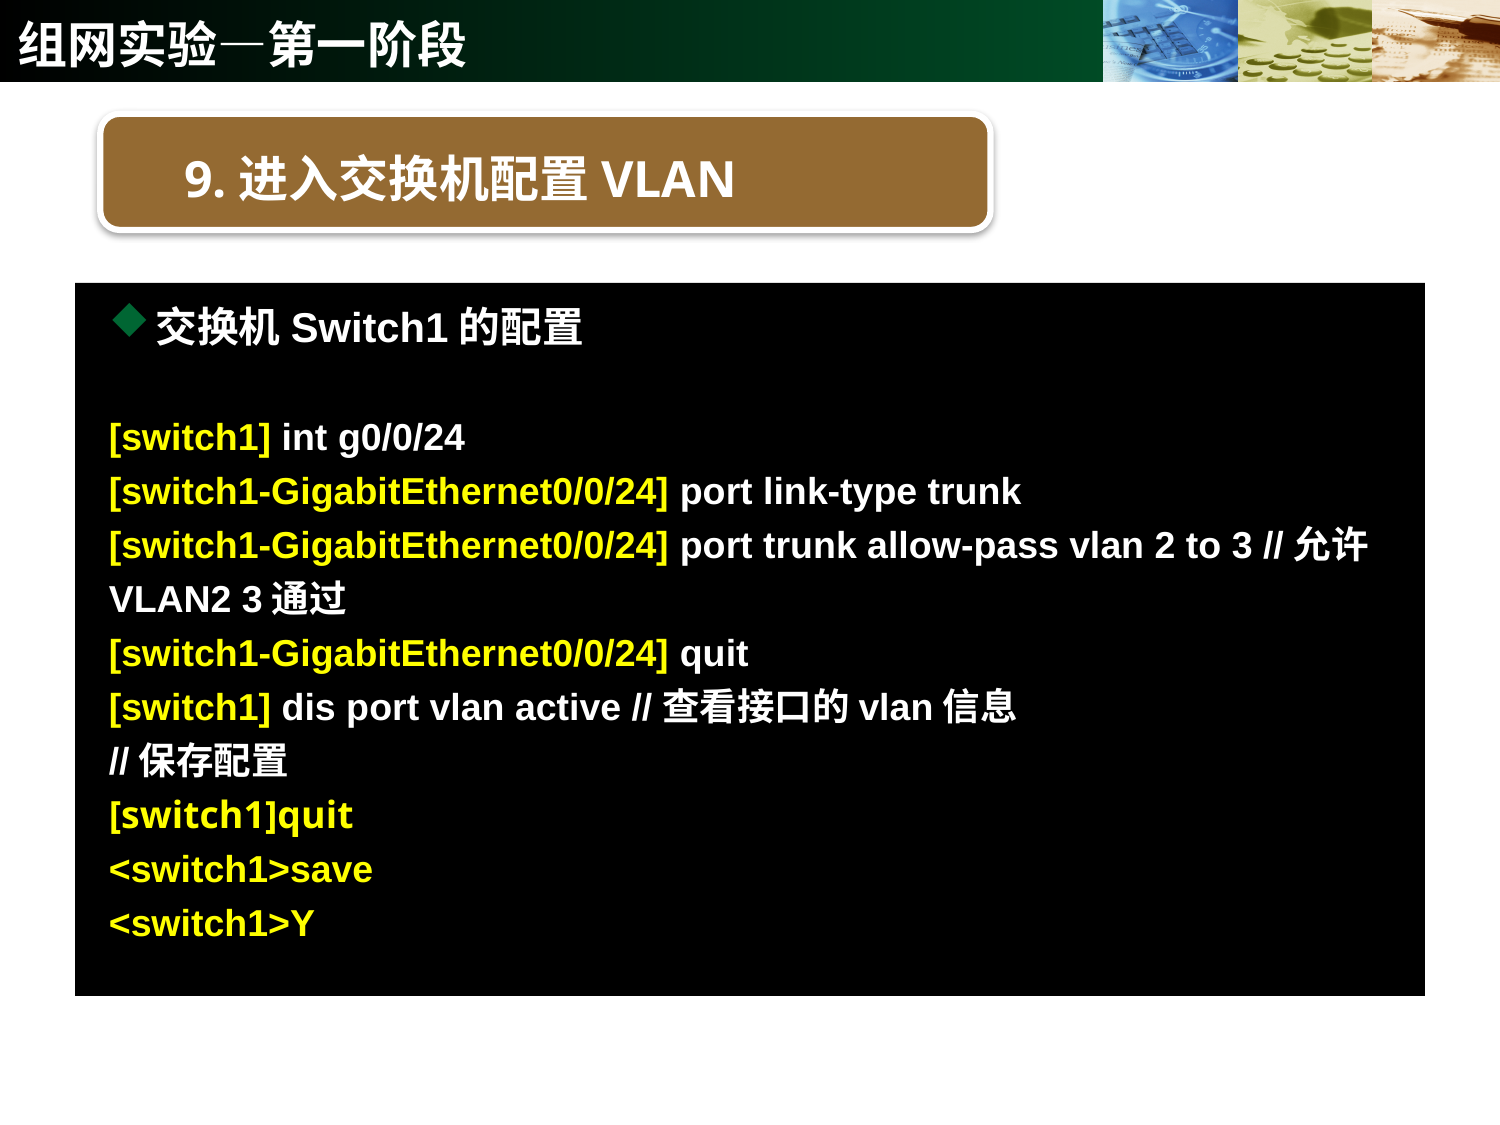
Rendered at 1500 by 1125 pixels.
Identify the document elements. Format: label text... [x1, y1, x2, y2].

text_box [100, 113, 1029, 234]
title 组网实验—第一阶段 [2, 14, 1022, 74]
picture [1103, 0, 1500, 82]
text_box [41, 184, 1461, 1035]
list 交换机Switch1的配置 [switch1] int g0/0/24 [switch1-GigabitEthernet0/0/24] port link-type trunk [switch1-GigabitEthernet0/0/24] port trunk allow-pass vlan 2 to 3 //允许VLAN2 3通过 [switch1-GigabitEthernet0/0/24] quit [switch1] dis port vlan active //查看接口的vlan信息 //保存配置 [switch1]quit <switch1>save <switch1>Y [75, 282, 1425, 996]
